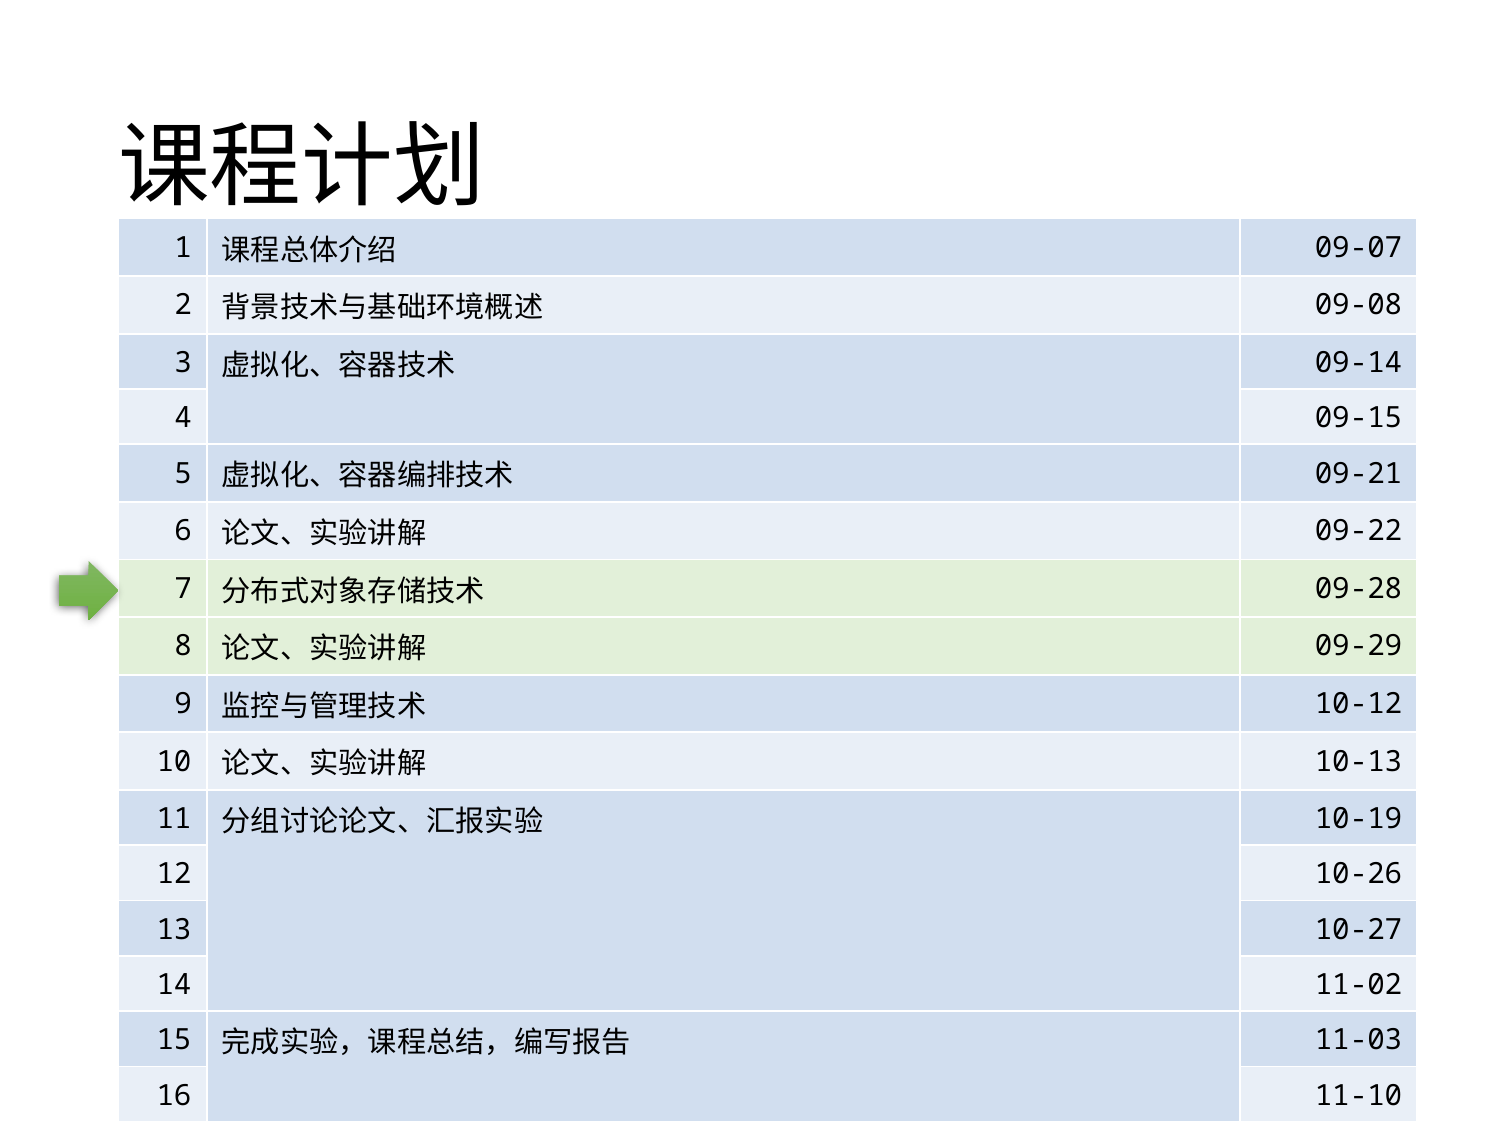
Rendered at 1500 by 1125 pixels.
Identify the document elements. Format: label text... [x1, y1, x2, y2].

table_cell 10-19 [1241, 791, 1416, 844]
table_cell 09-28 [1241, 560, 1416, 616]
table_cell 13 [119, 901, 206, 955]
table_cell 4 [119, 390, 206, 443]
table_cell 16 [119, 1067, 206, 1121]
table_header 课程总体介绍 [208, 219, 1239, 275]
table_cell 11 [119, 791, 206, 844]
table_cell 分组讨论论文、汇报实验 [208, 791, 1239, 1010]
table_cell 09-15 [1241, 390, 1416, 443]
table_cell 虚拟化、容器技术 [208, 335, 1239, 443]
table_cell 3 [119, 335, 206, 388]
table_cell 09-21 [1241, 445, 1416, 501]
table_cell 10 [119, 733, 206, 789]
table_cell 7 [119, 560, 206, 616]
table_cell 12 [119, 846, 206, 900]
table_cell 09-08 [1241, 277, 1416, 333]
table_cell 论文、实验讲解 [208, 618, 1239, 674]
table_cell 09-29 [1241, 618, 1416, 674]
table_cell 9 [119, 676, 206, 731]
table_cell 14 [119, 957, 206, 1010]
table_cell 10-27 [1241, 901, 1416, 955]
table_cell 10-26 [1241, 846, 1416, 900]
table_cell 完成实验，课程总结，编写报告 [208, 1012, 1239, 1121]
table_cell 监控与管理技术 [208, 676, 1239, 731]
table_cell 虚拟化、容器编排技术 [208, 445, 1239, 501]
table_cell 5 [119, 445, 206, 501]
table_header 1 [119, 219, 206, 275]
table_cell 09-22 [1241, 503, 1416, 559]
table_cell 10-13 [1241, 733, 1416, 789]
table_cell 论文、实验讲解 [208, 733, 1239, 789]
table_header 09-07 [1241, 219, 1416, 275]
table_cell 15 [119, 1012, 206, 1066]
table_cell 11-03 [1241, 1012, 1416, 1066]
table_cell 11-02 [1241, 957, 1416, 1010]
title 课程计划 [103, 59, 1397, 278]
table_cell 10-12 [1241, 676, 1416, 731]
table_cell 分布式对象存储技术 [208, 560, 1239, 616]
text_box [58, 560, 119, 621]
table_cell 6 [119, 503, 206, 559]
table_cell 背景技术与基础环境概述 [208, 277, 1239, 333]
table_cell 2 [119, 277, 206, 333]
table_cell 论文、实验讲解 [208, 503, 1239, 559]
table_cell 8 [119, 618, 206, 674]
table_cell 09-14 [1241, 335, 1416, 388]
table_cell 11-10 [1241, 1067, 1416, 1121]
